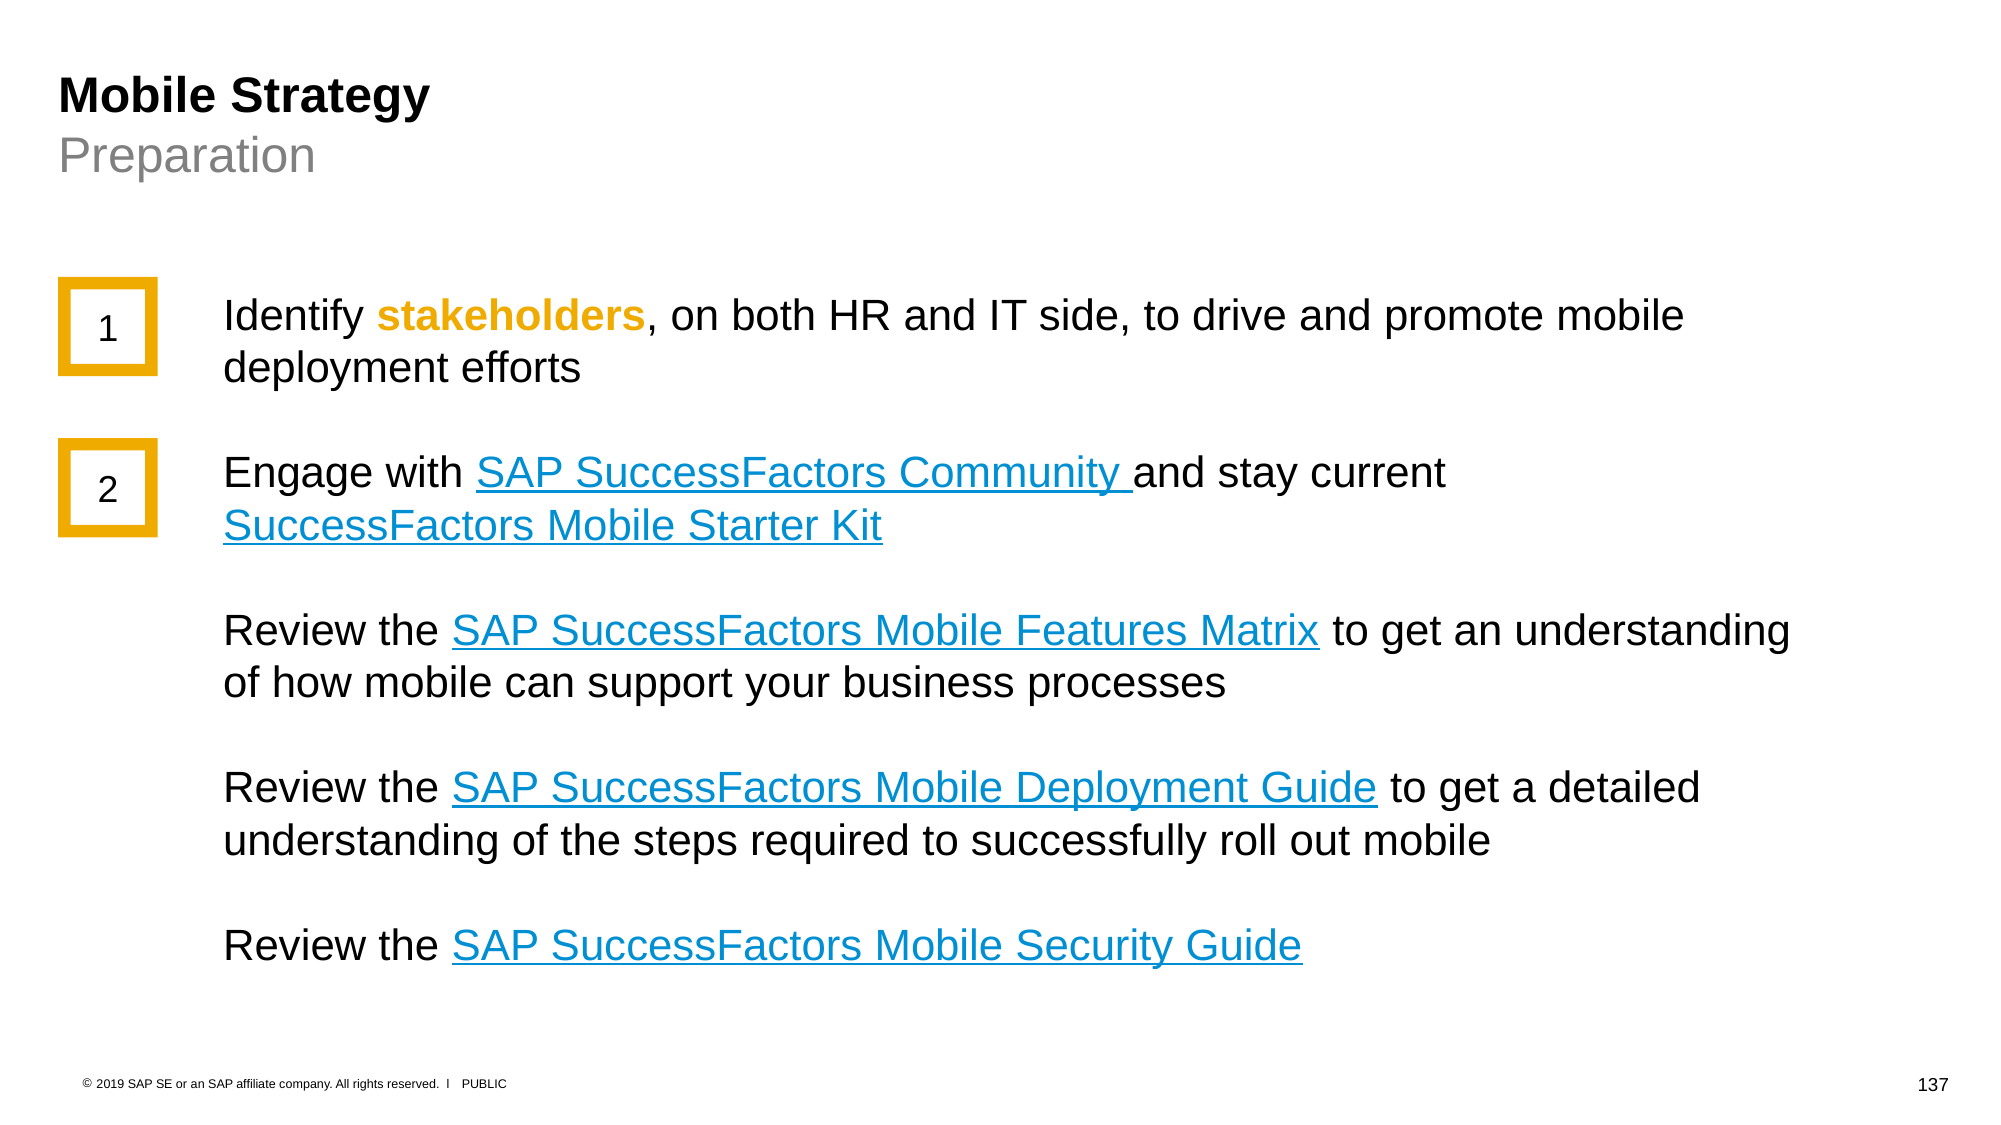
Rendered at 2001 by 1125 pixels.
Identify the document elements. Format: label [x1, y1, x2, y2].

title [58, 62, 1783, 184]
text_box [53, 276, 1835, 997]
